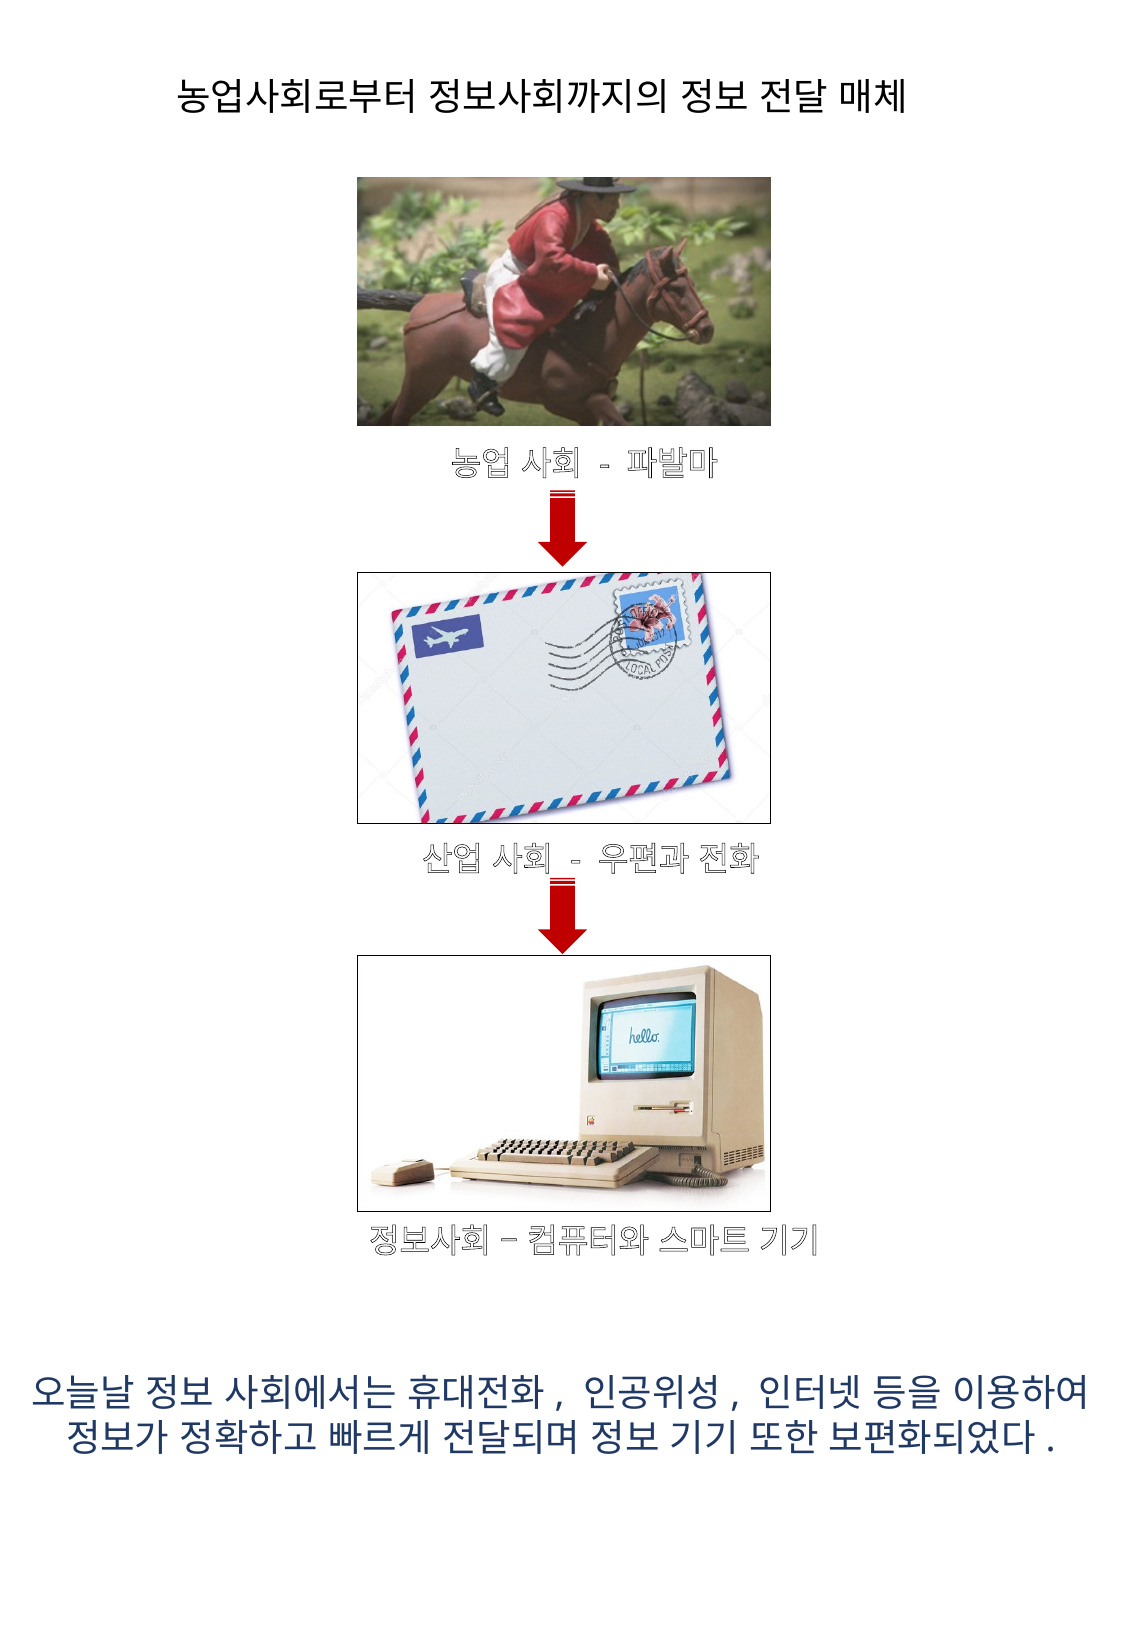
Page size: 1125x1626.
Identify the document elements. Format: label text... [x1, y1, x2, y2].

text_box 산업 사회 - 우편과 전화 [407, 830, 775, 885]
text_box 정보사회 – 컴퓨터와 스마트 기기 [354, 1211, 836, 1267]
text_box 농업사회로부터 정보사회까지의 정보 전달 매체 [161, 65, 924, 125]
text_box 농업 사회 - 파발마 [436, 434, 734, 490]
picture [357, 955, 771, 1212]
text_box 오늘날 정보 사회에서는 휴대전화, 인공위성, 인터넷 등을 이용하여 정보가 정확하고 빠르게 전달되며 정보 기기 또한 보편화되었다. [13, 1361, 1109, 1467]
picture [357, 572, 771, 824]
text_box [535, 489, 590, 569]
text_box [535, 877, 590, 955]
picture [357, 177, 771, 426]
